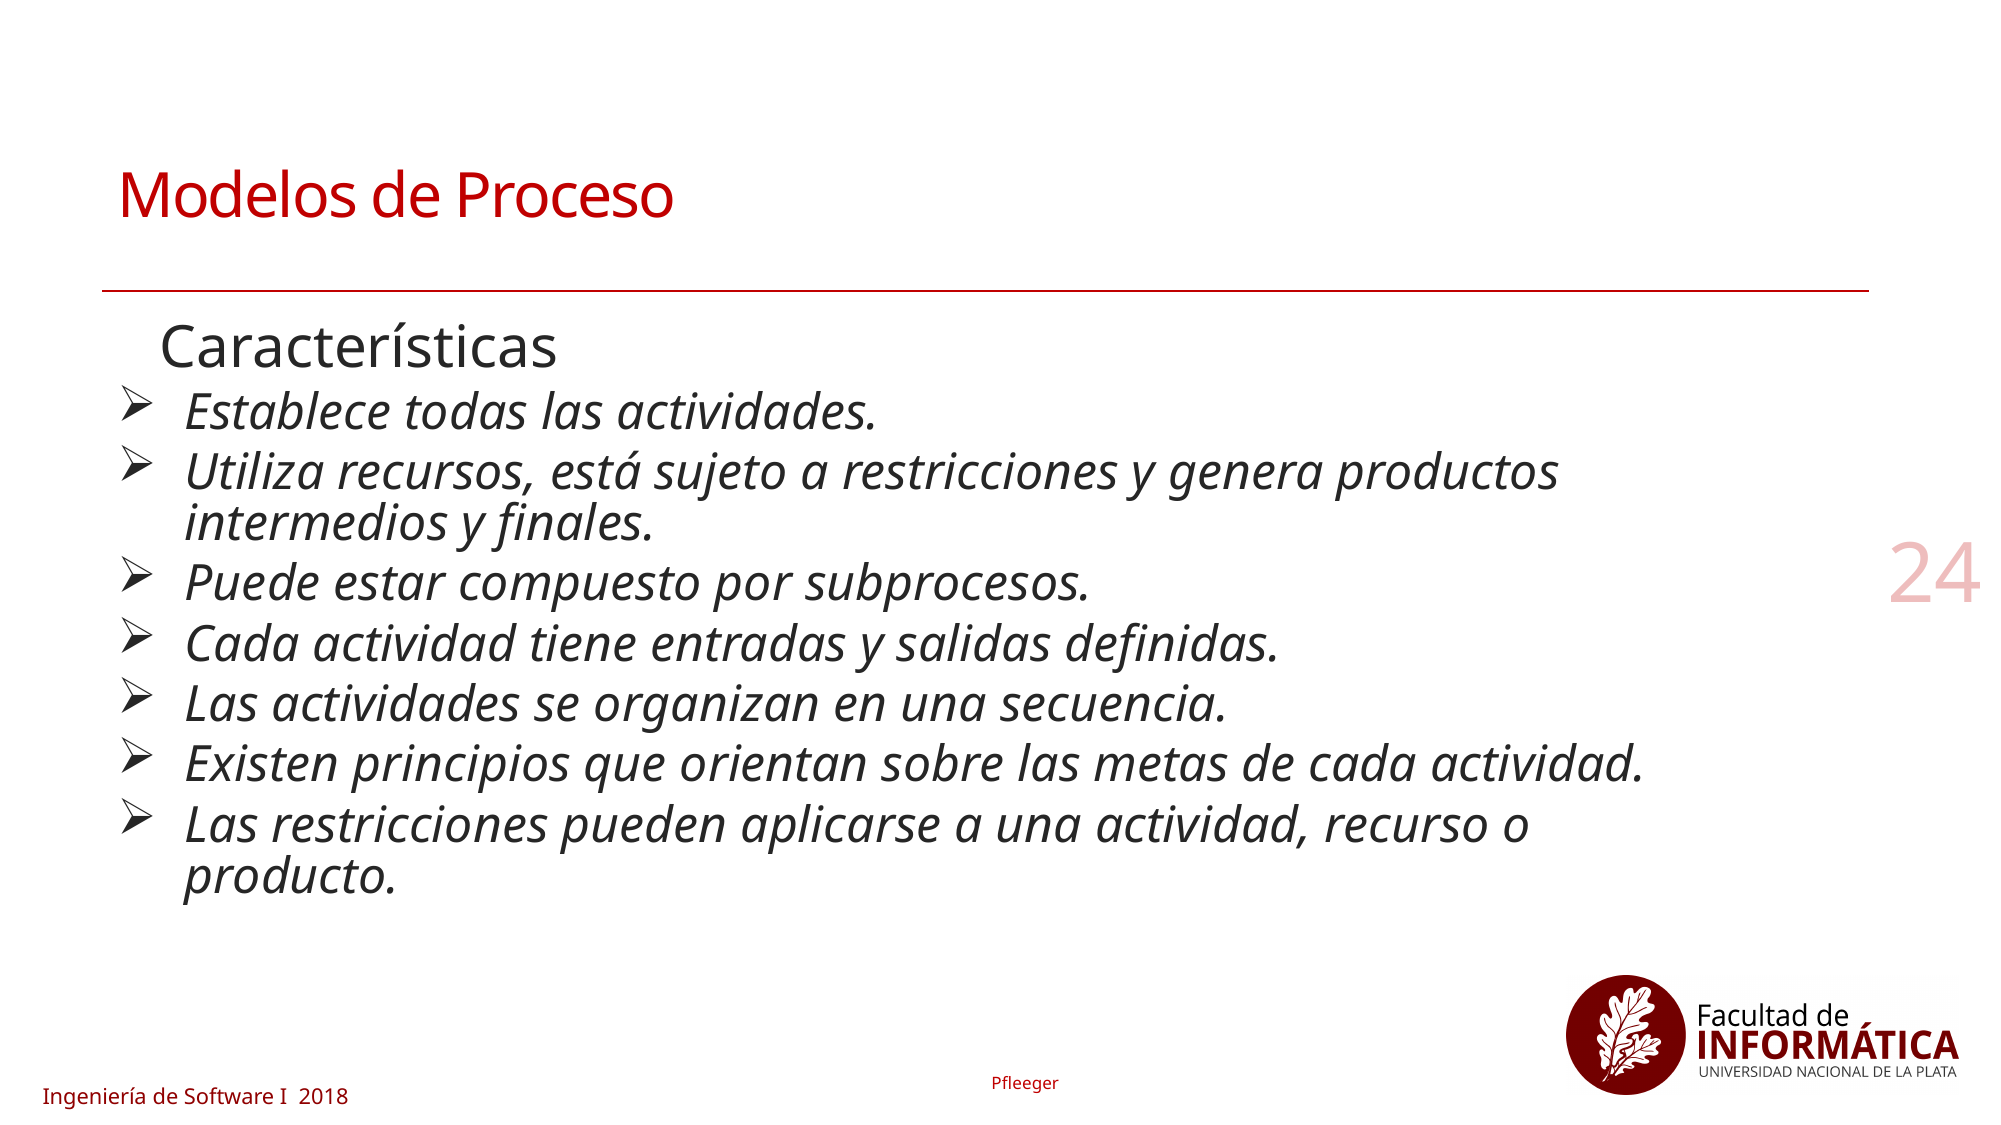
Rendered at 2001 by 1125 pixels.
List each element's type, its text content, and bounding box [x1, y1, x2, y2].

title Modelos de Proceso [102, 105, 1870, 291]
slide_number 24 [1709, 467, 1998, 640]
footer Ingeniería de Software I 2018 [27, 1075, 382, 1111]
list Características Establece todas las actividades. Utiliza recursos, está sujeto a restricciones y genera productos intermedios y finales. Puede estar compuesto por subprocesos. Cada actividad tiene entradas y salidas definidas. Las actividades se organizan en una secuencia. Existen principios que orientan sobre las metas de cada actividad. Las restricciones pueden aplicarse a una actividad, recurso o producto. [102, 312, 1709, 1047]
list Pfleeger [976, 1067, 1332, 1118]
picture [1566, 975, 1959, 1095]
